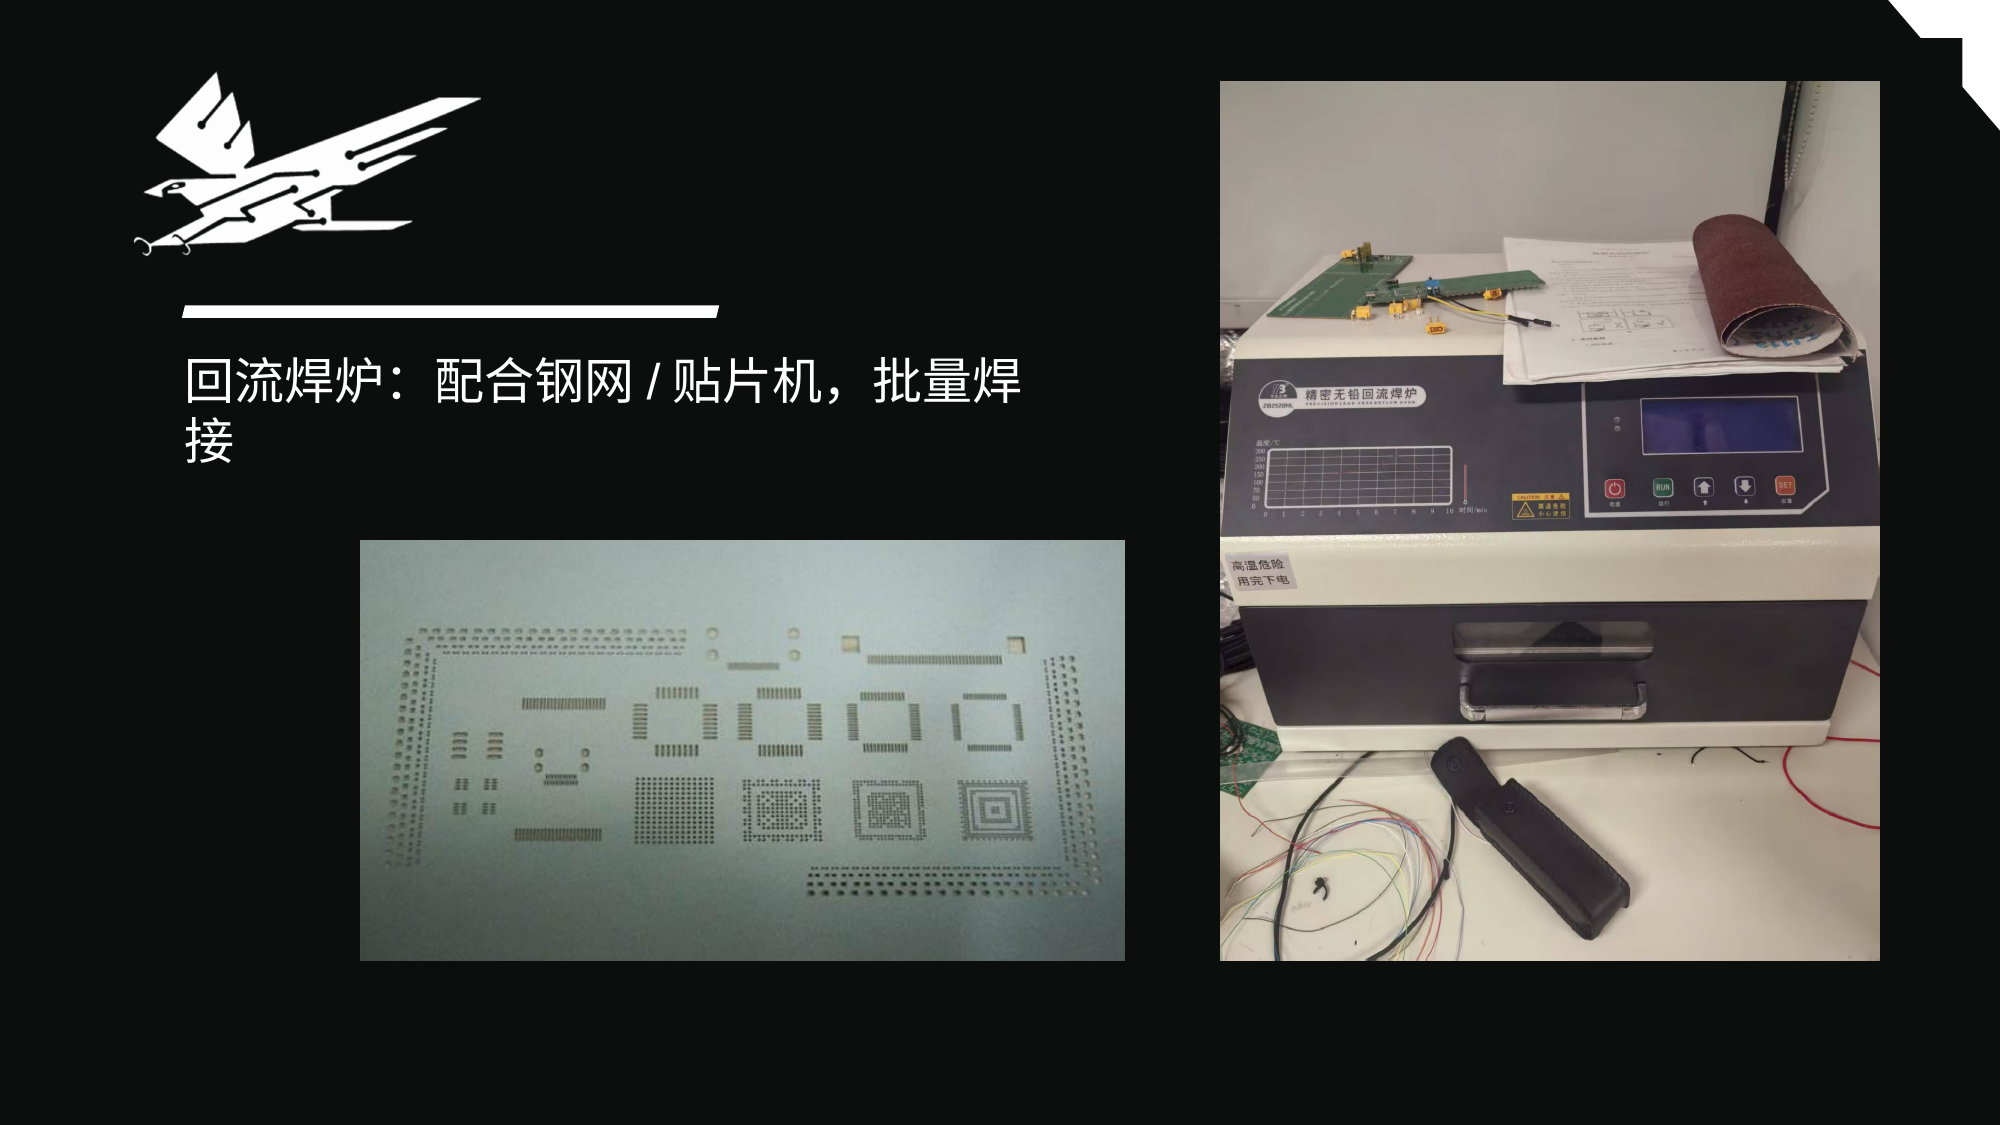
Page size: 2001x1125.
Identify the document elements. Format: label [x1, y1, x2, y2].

text_box [1888, 0, 2000, 131]
picture [0, 0, 1126, 962]
picture [1219, 80, 1880, 962]
